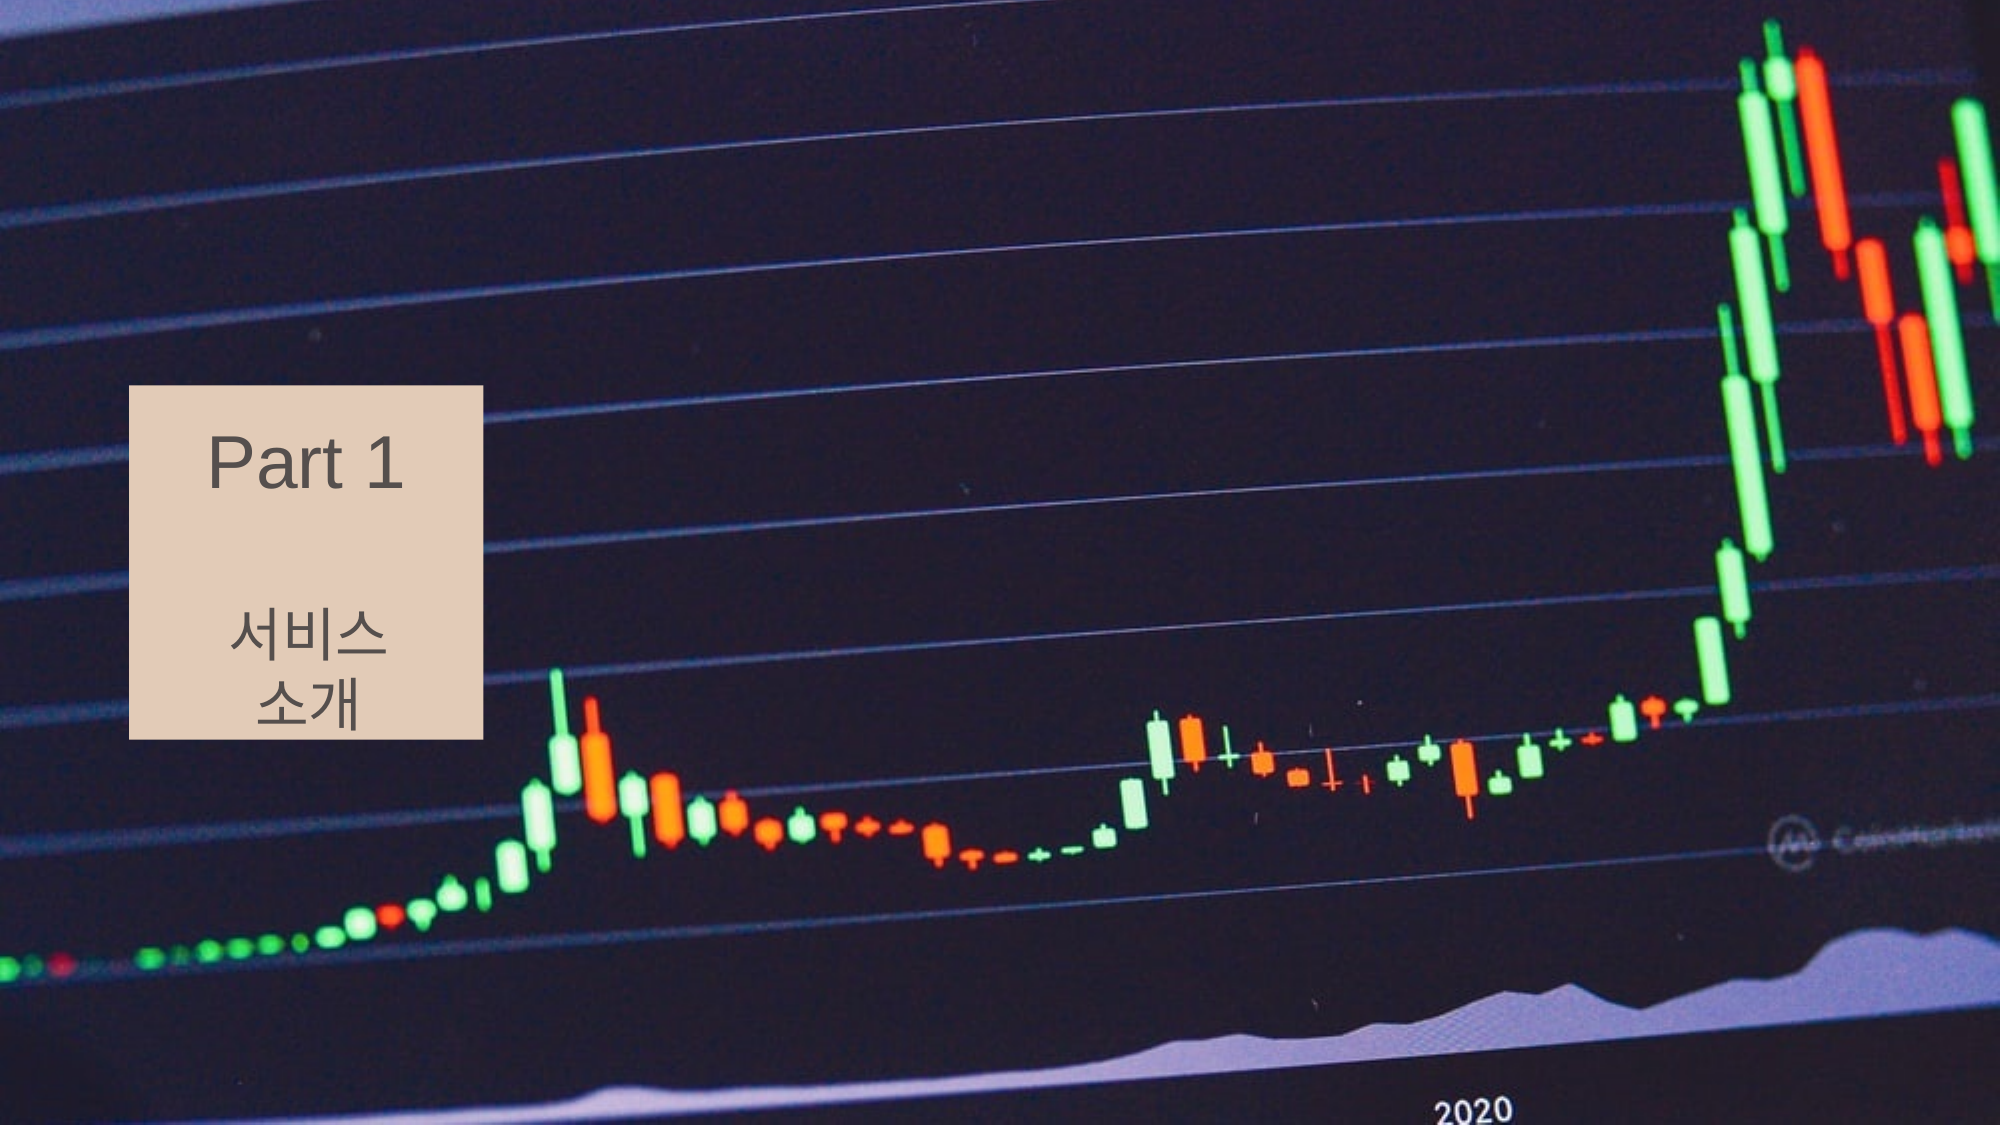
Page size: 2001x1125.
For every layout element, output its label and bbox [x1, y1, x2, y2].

picture [0, 0, 2000, 1125]
text_box [128, 385, 484, 748]
